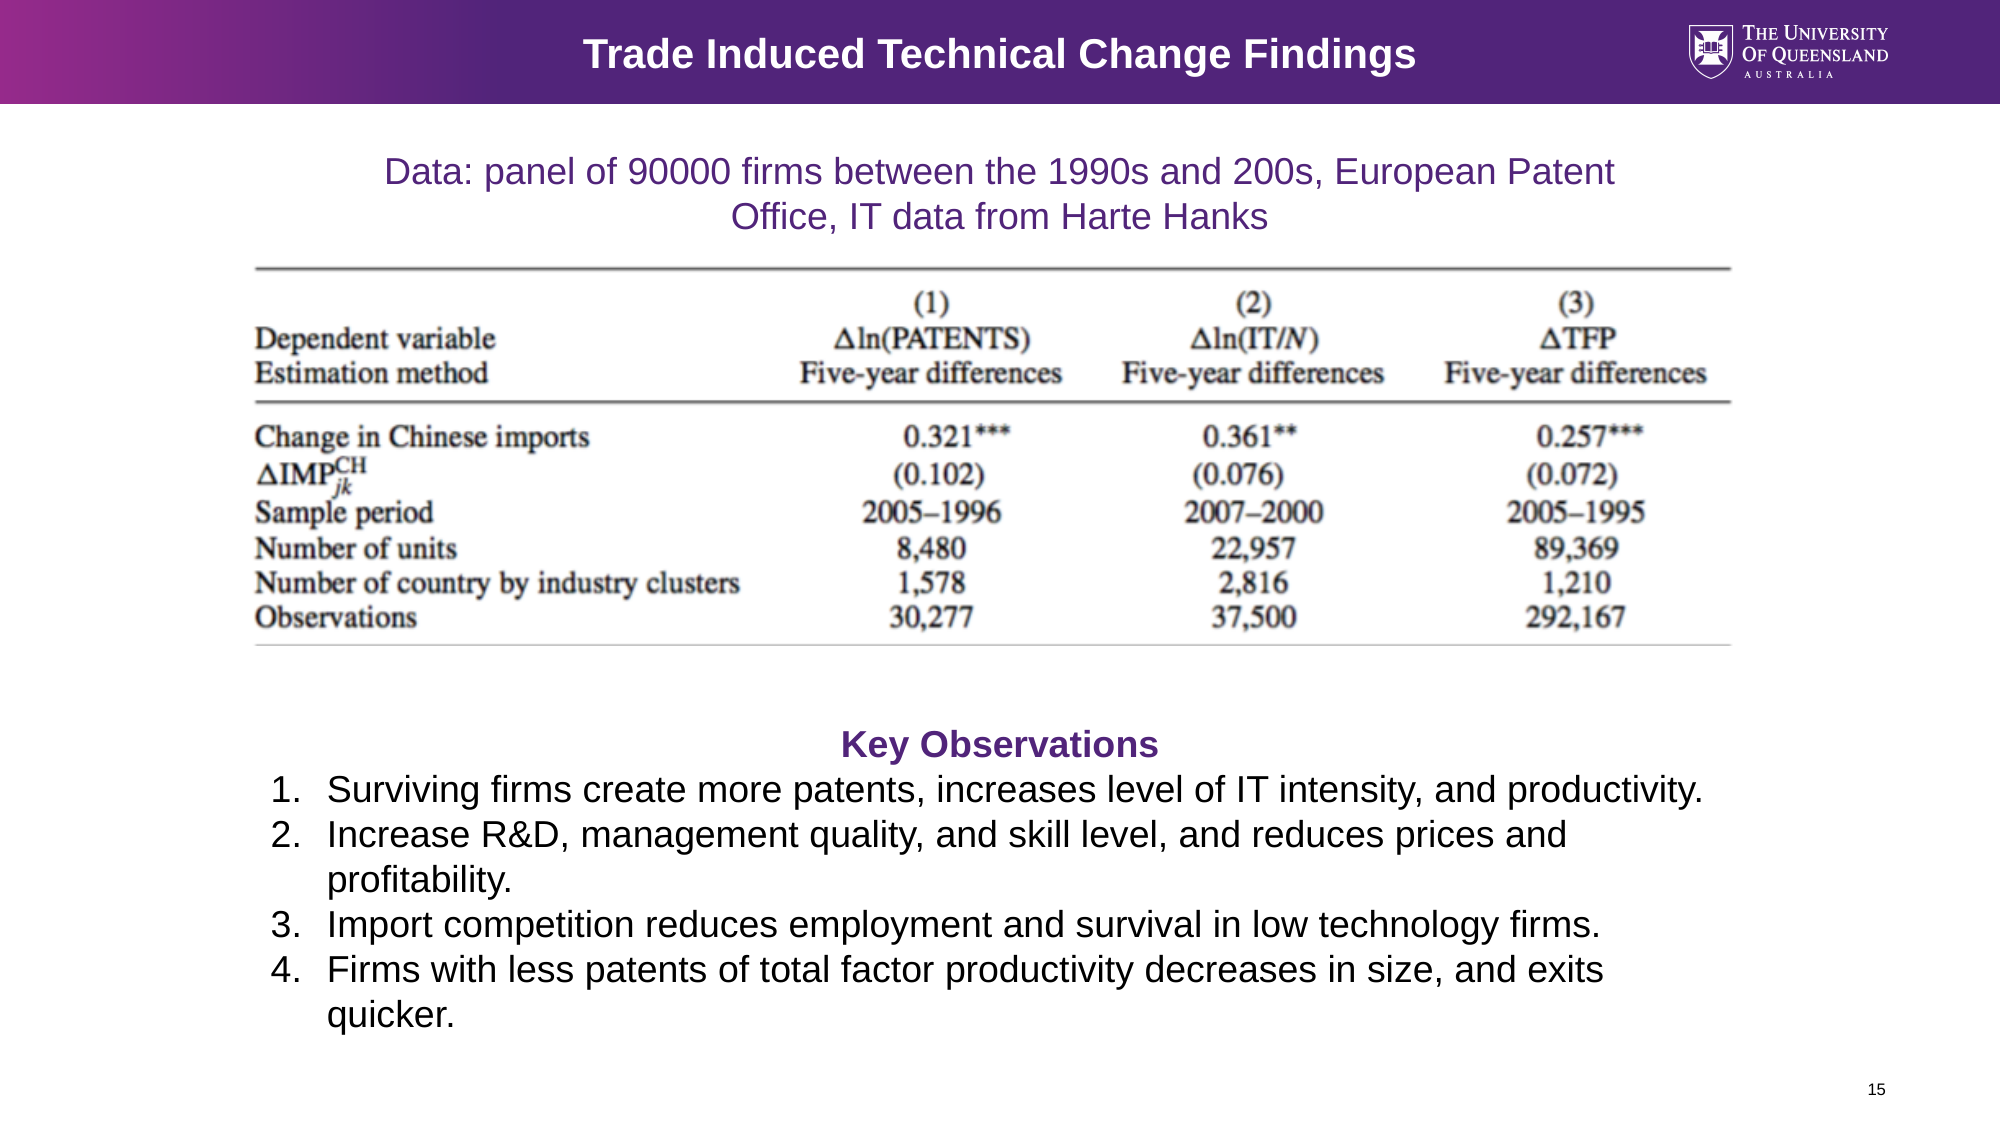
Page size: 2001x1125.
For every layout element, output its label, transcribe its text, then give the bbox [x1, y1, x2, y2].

slide_number 15 [1838, 1069, 1886, 1109]
picture [241, 262, 1759, 654]
text_box [154, 278, 1846, 1022]
text_box Data: panel of 90000 firms between the 1990s and 200s, European Patent Office, IT data from Harte Hanks [353, 139, 1647, 245]
text_box Trade Induced Technical Change Findings [568, 19, 1432, 84]
picture [1689, 25, 1888, 79]
text_box Key Observations Surviving firms create more patents, increases level of IT intensity, and productivity. Increase R&D, management quality, and skill level, and reduces prices and profitability. Import competition reduces employment and survival in low technology firms. Firms with less patents of total factor productivity decreases in size, and exits quicker. [255, 712, 1745, 1088]
